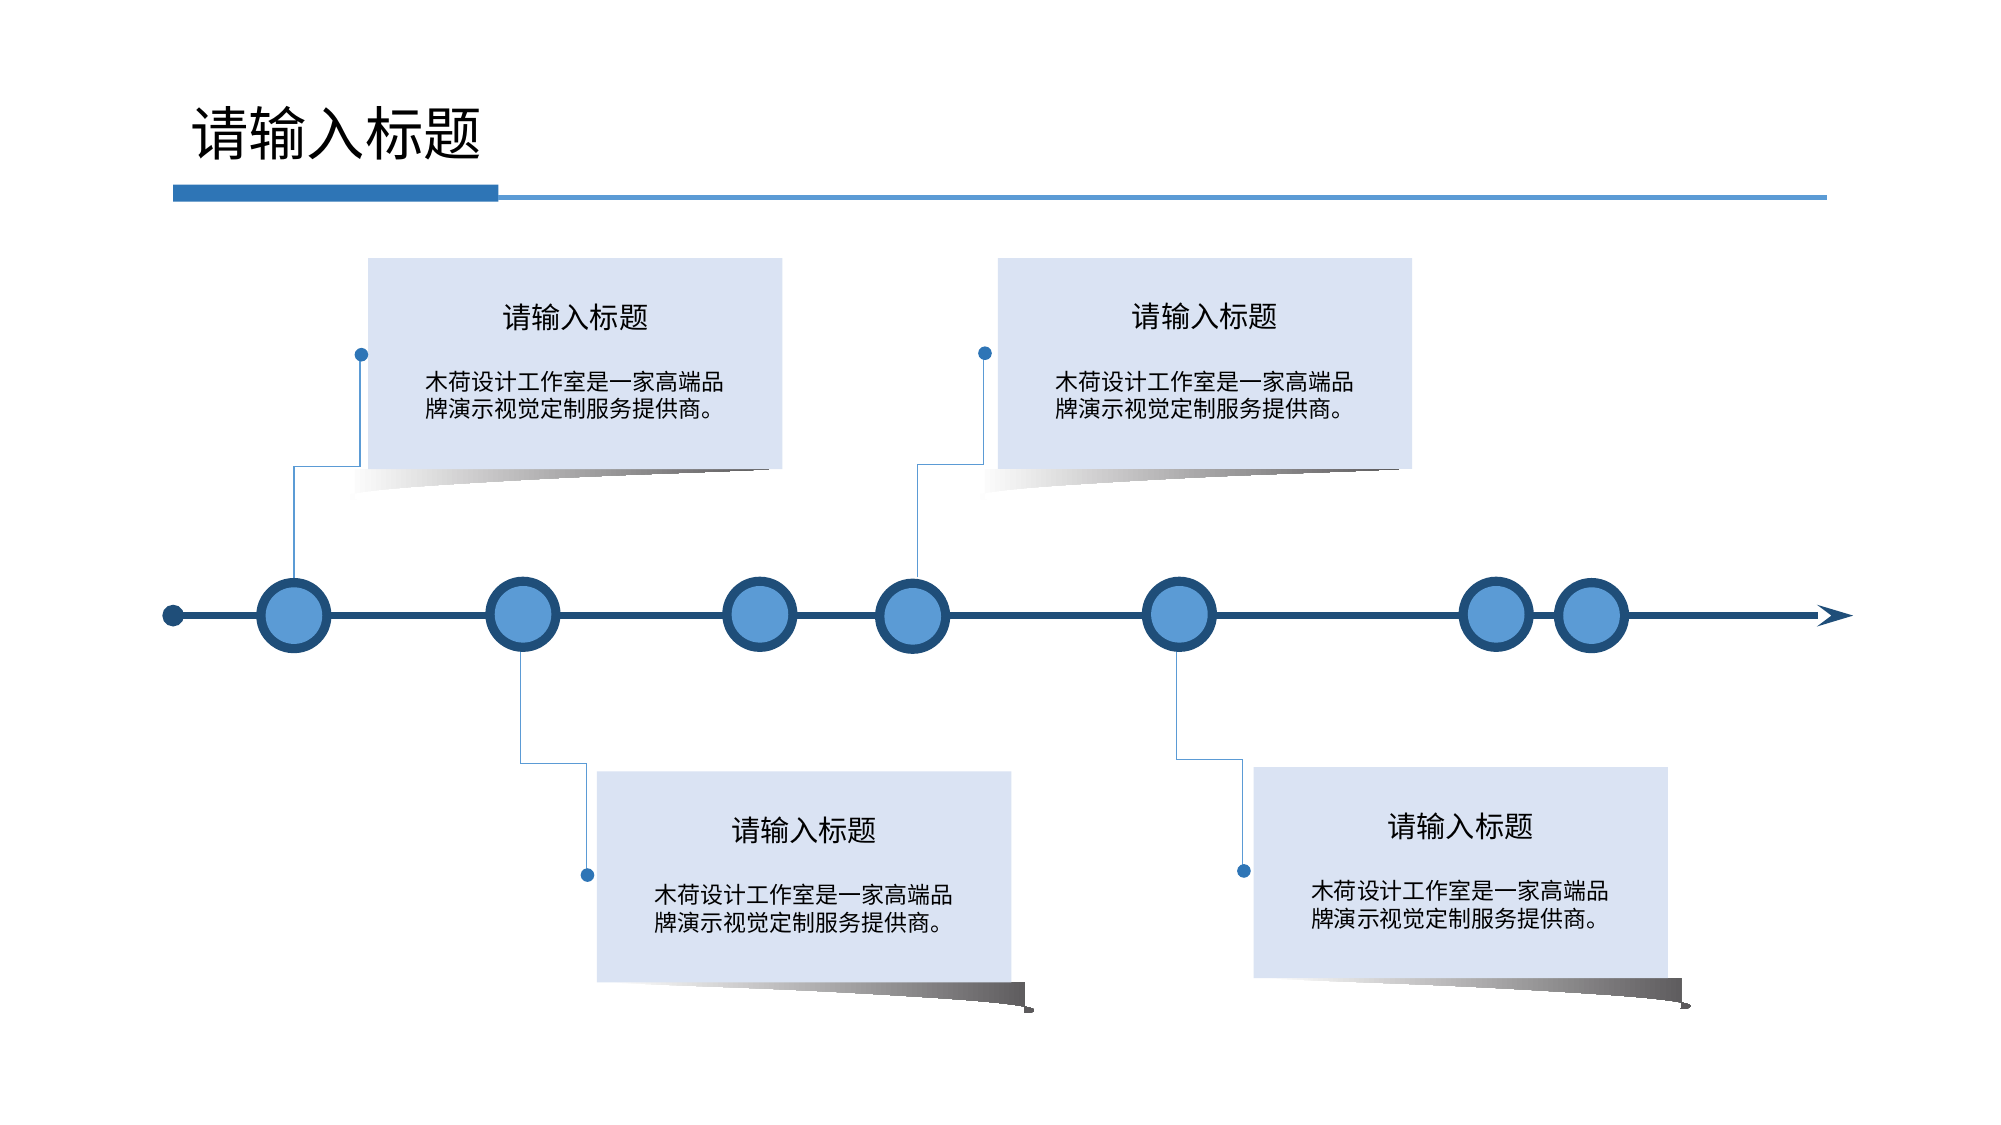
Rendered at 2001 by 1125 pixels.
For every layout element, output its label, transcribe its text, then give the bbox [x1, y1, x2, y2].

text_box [173, 184, 1827, 202]
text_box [917, 258, 1413, 576]
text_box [173, 576, 1854, 654]
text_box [293, 258, 783, 576]
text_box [519, 654, 1035, 1014]
text_box 请输入标题 [175, 90, 497, 175]
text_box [1176, 654, 1692, 1010]
